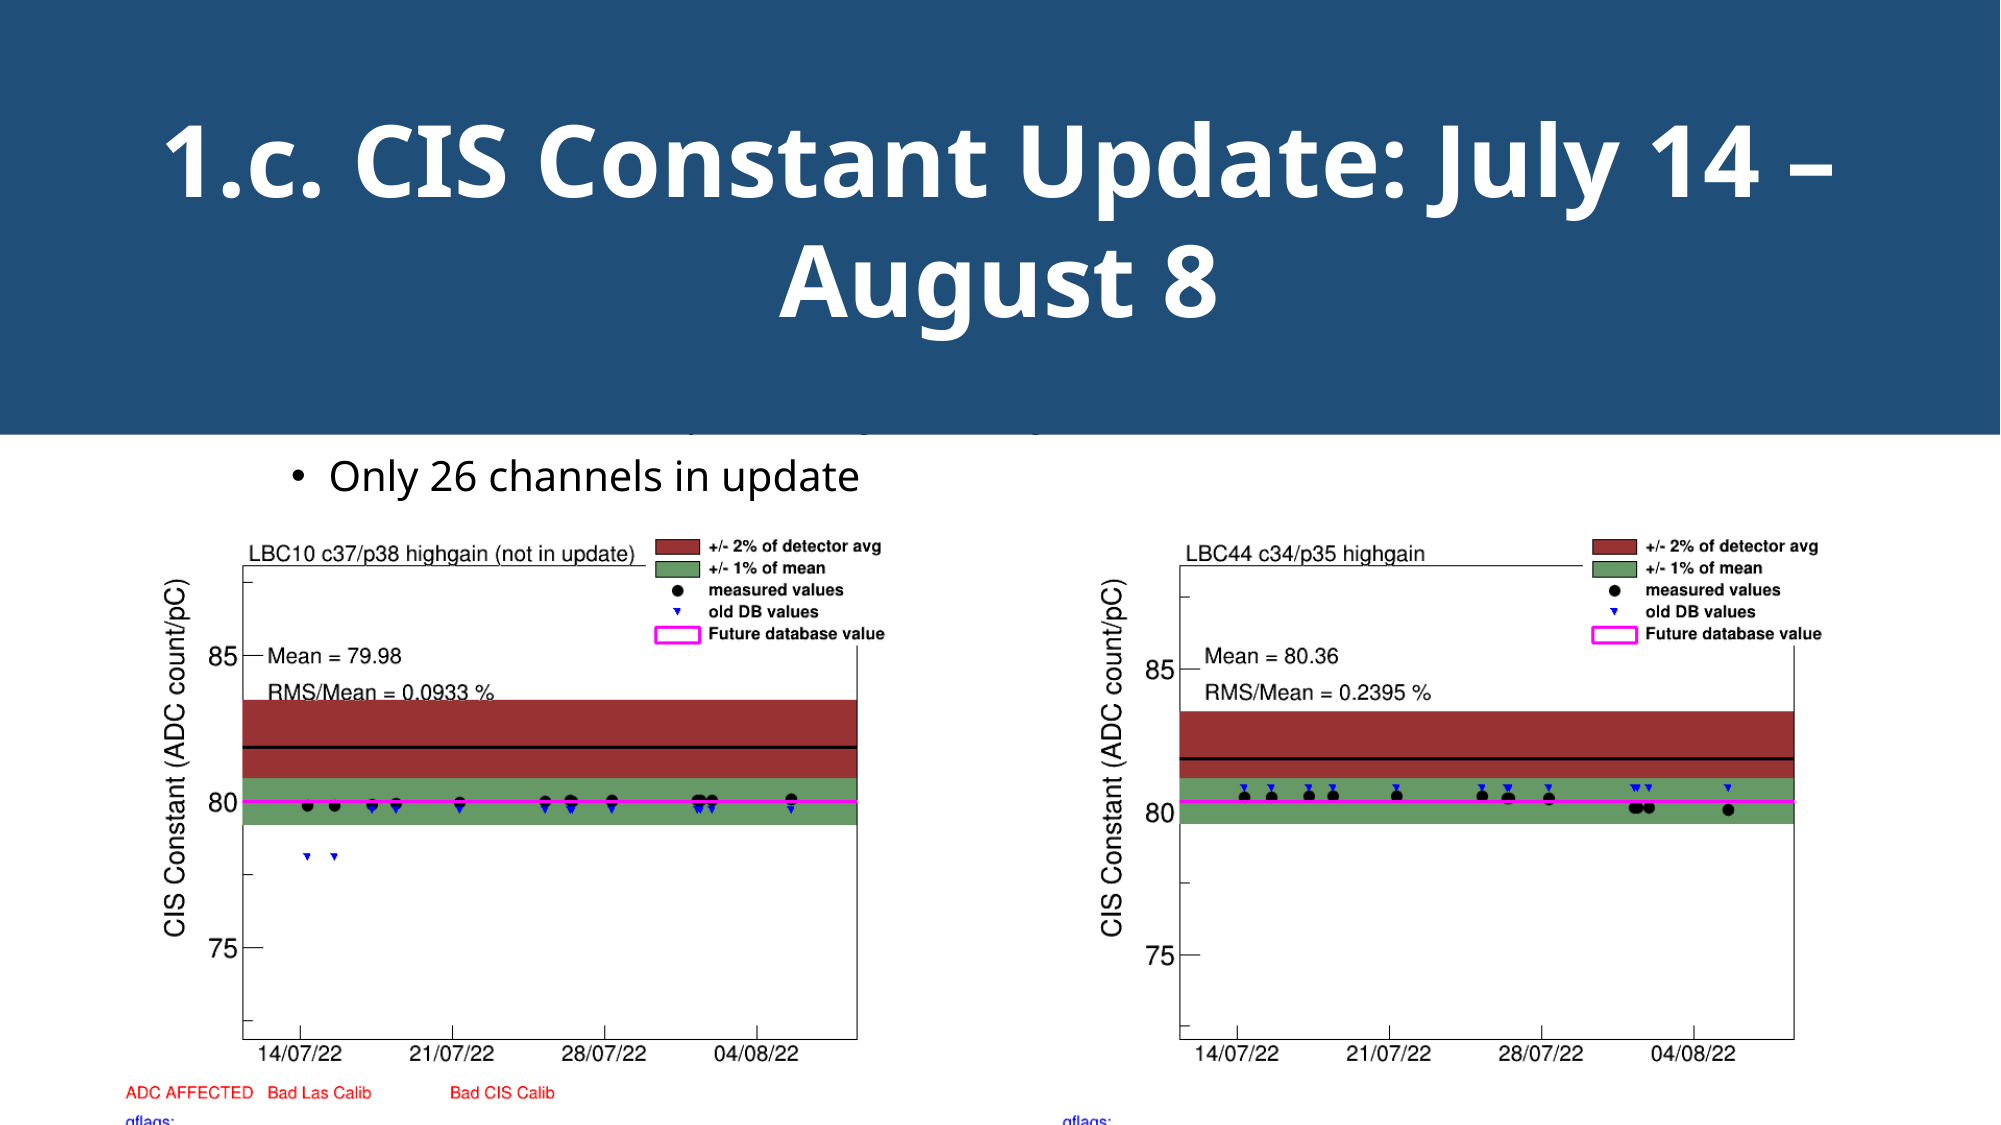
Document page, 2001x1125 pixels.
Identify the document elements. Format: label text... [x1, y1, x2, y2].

text_box 1.c. CIS Constant Update: July 14 – August 8 [0, 0, 2000, 435]
picture [110, 536, 940, 1125]
picture [1047, 536, 1877, 1125]
list We presented these results at the Thursday Tile Maintenance meeting. Database will be updated by Tuesday. Only 26 channels in update [276, 435, 1724, 872]
